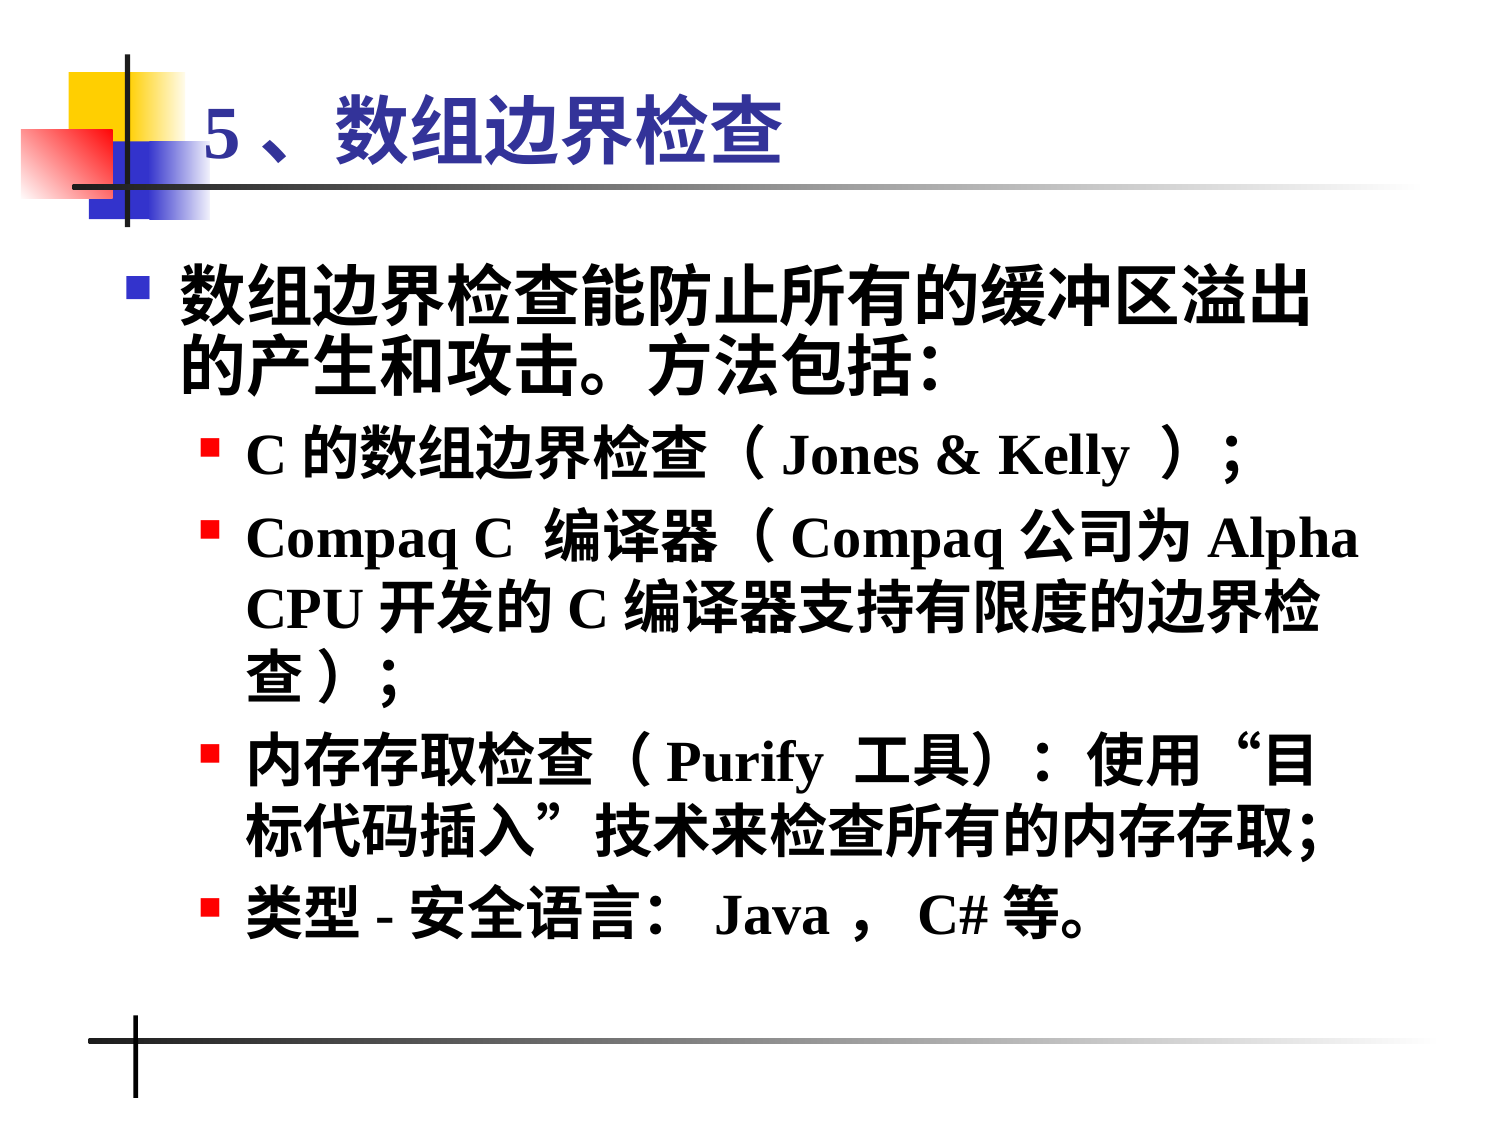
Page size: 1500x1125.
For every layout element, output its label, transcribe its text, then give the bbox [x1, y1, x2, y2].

list 数组边界检查能防止所有的缓冲区溢出的产生和攻击。方法包括： C的数组边界检查（Jones & Kelly ）； Compaq C 编译器（Compaq公司为Alpha CPU开发的C编译器支持有限度的边界检查 ）； 内存存取检查（Purify 工具）：使用“目标代码插入”技术来检查所有的内存存取； 类型-安全语言：Java，C#等。 [107, 254, 1384, 931]
title 5、数组边界检查 [188, 23, 1468, 181]
